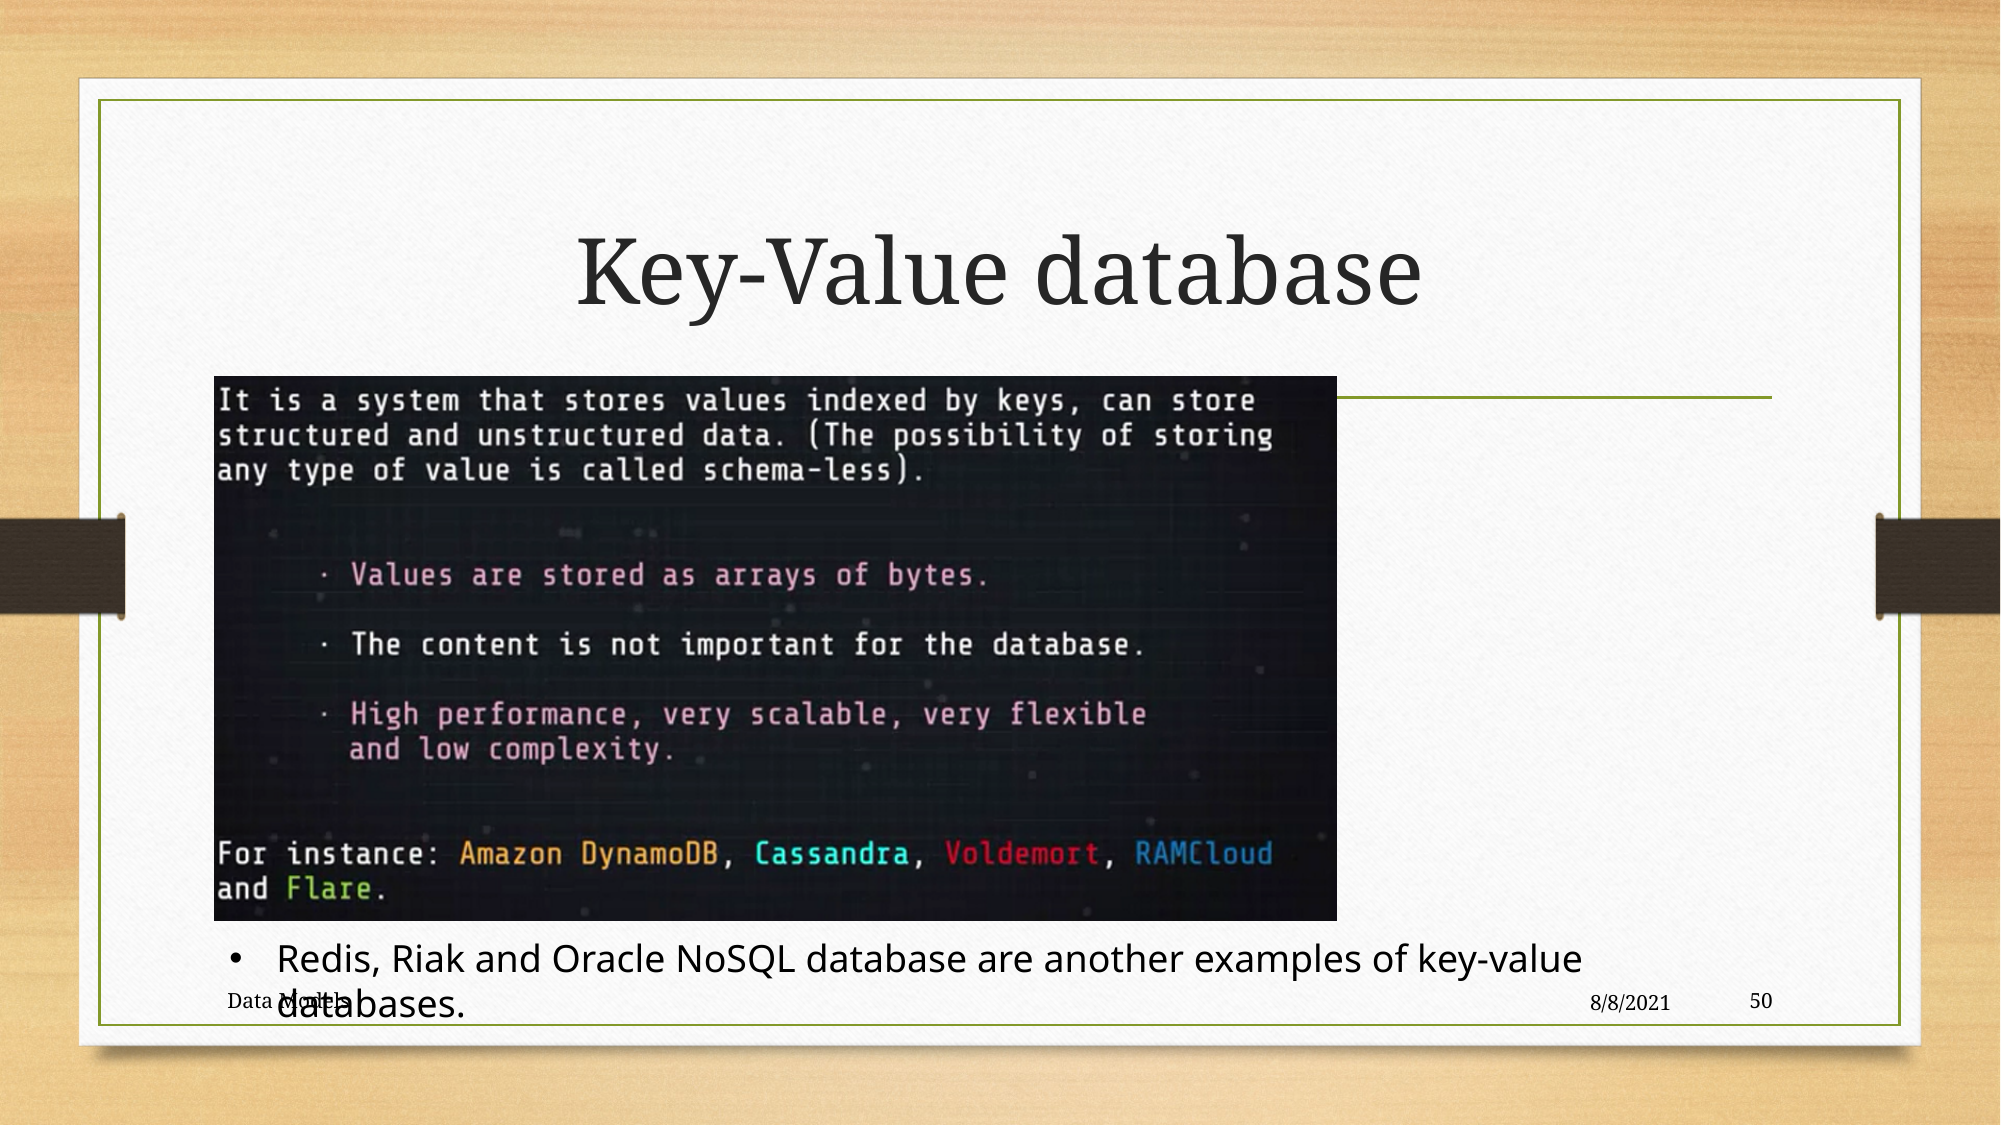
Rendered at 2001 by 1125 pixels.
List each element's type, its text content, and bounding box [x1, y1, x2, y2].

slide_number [1423, 979, 1686, 1025]
footer Data Models [212, 979, 1411, 1025]
title Key-Value database [212, 161, 1788, 375]
text_box Redis, Riak and Oracle NoSQL database are another examples of key-value databases. [214, 927, 1738, 1033]
slide_number 50 [1698, 979, 1788, 1025]
picture [0, 0, 2001, 1125]
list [213, 376, 1338, 922]
